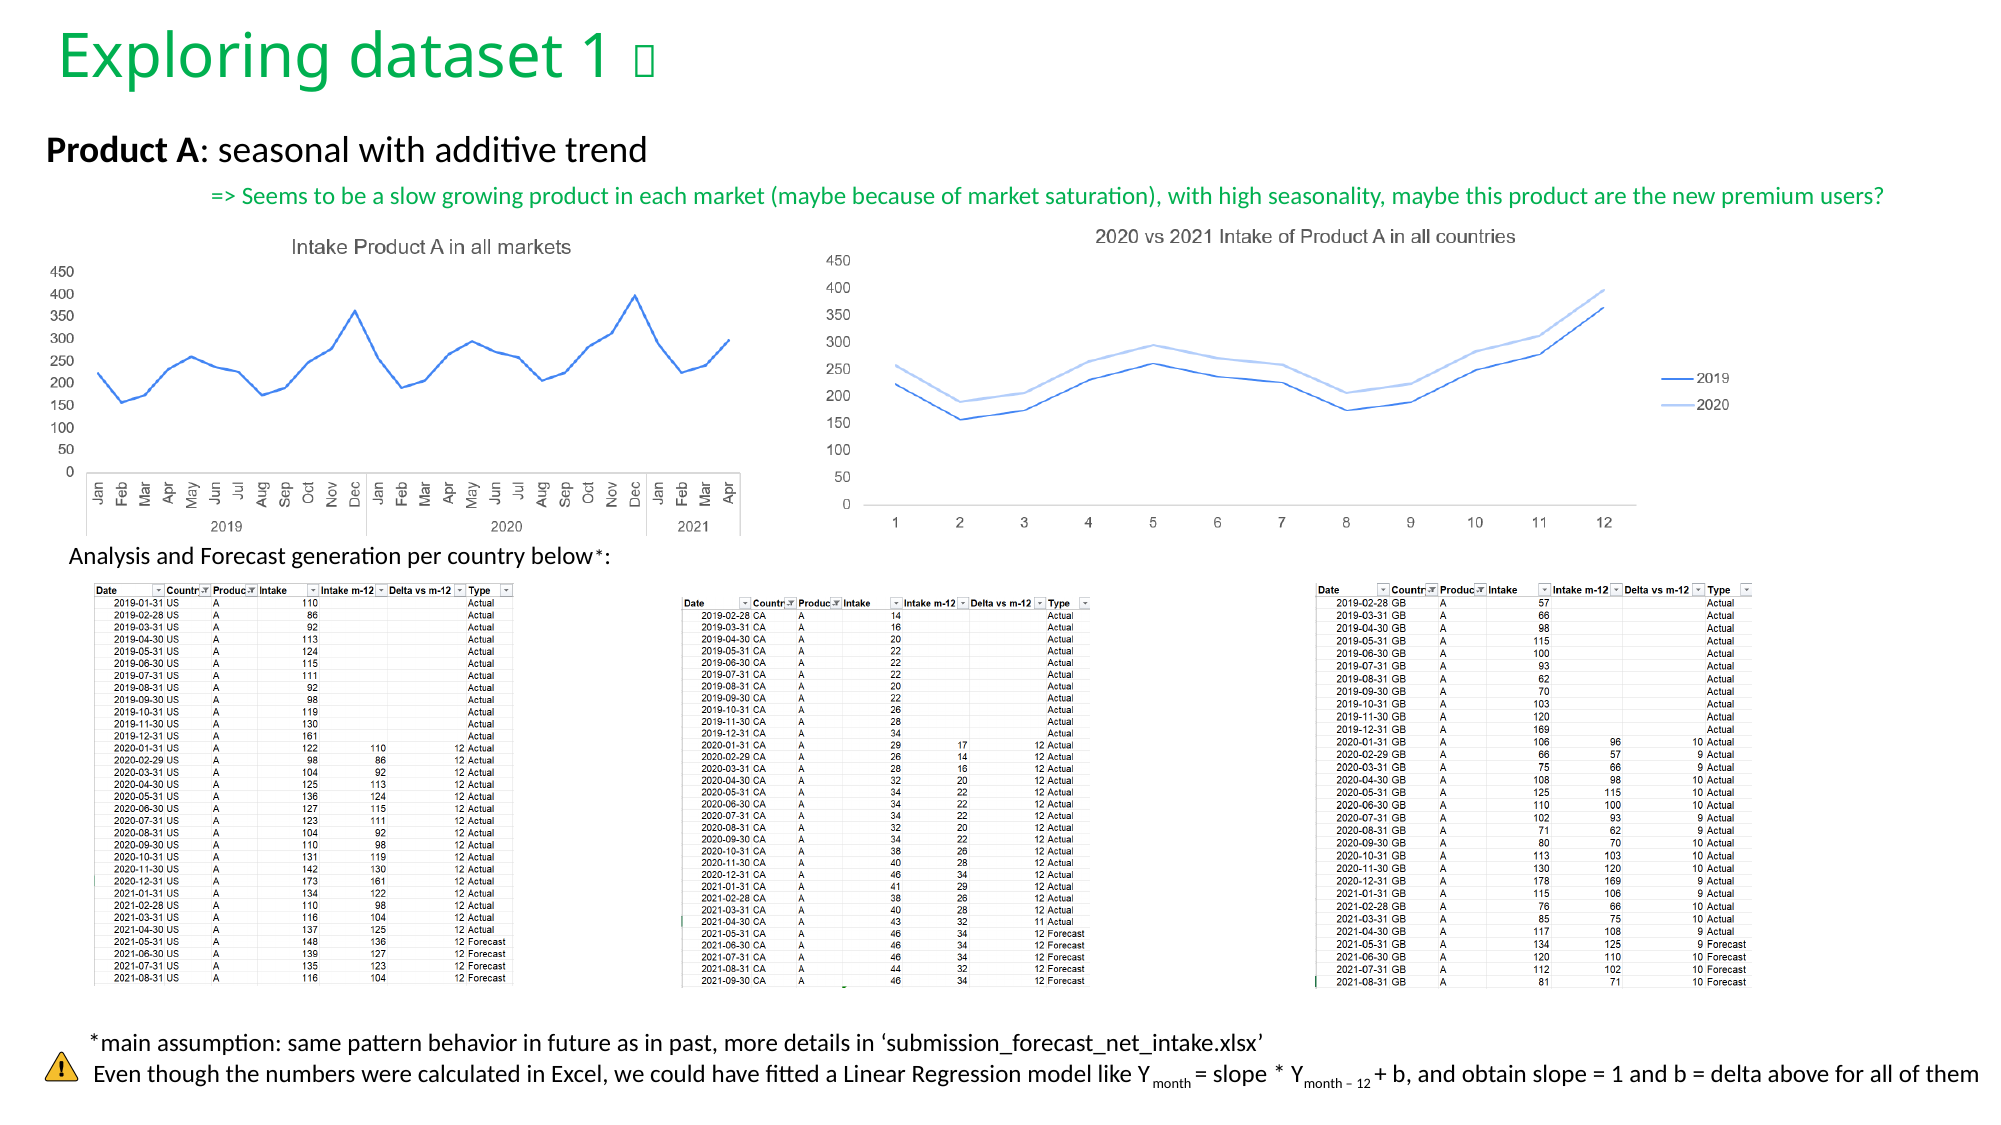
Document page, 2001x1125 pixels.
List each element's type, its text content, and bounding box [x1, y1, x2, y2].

picture [42, 232, 744, 544]
picture [822, 219, 1737, 537]
picture [681, 597, 1090, 989]
text_box => Seems to be a slow growing product in each market (maybe because of market saturation), with high seasonality, maybe this product are the new premium users? [196, 171, 1958, 217]
text_box Product A: seasonal with additive trend [31, 117, 1032, 178]
text_box Even though the numbers were calculated in Excel, we could have fitted a Linear Regression model like Ymonth = slope * Ymonth – 12 + b, and obtain slope = 1 and b = delta above for all of them [78, 1049, 2000, 1099]
title Exploring dataset 1 🔎 [42, 16, 1547, 99]
text_box Analysis and Forecast generation per country below*: [54, 532, 1055, 577]
picture [93, 583, 514, 986]
text_box *main assumption: same pattern behavior in future as in past, more details in ‘submission_forecast_net_intake.xlsx’ [73, 1018, 1991, 1049]
picture [1315, 583, 1752, 989]
picture [44, 1049, 79, 1084]
